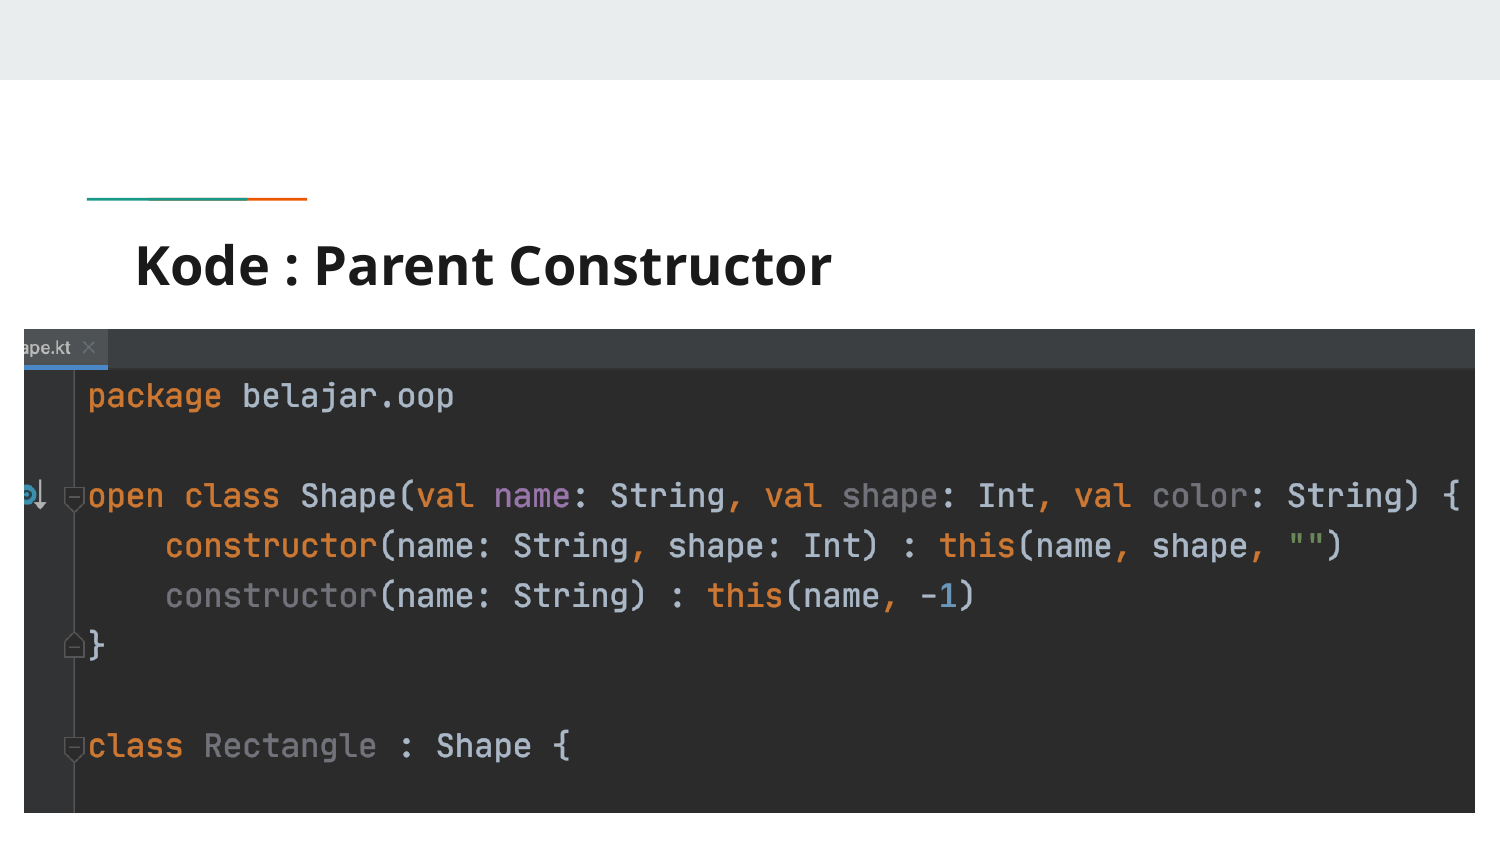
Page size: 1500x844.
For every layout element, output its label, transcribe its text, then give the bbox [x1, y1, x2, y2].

picture [24, 328, 1476, 813]
title Kode : Parent Constructor [119, 216, 1381, 305]
